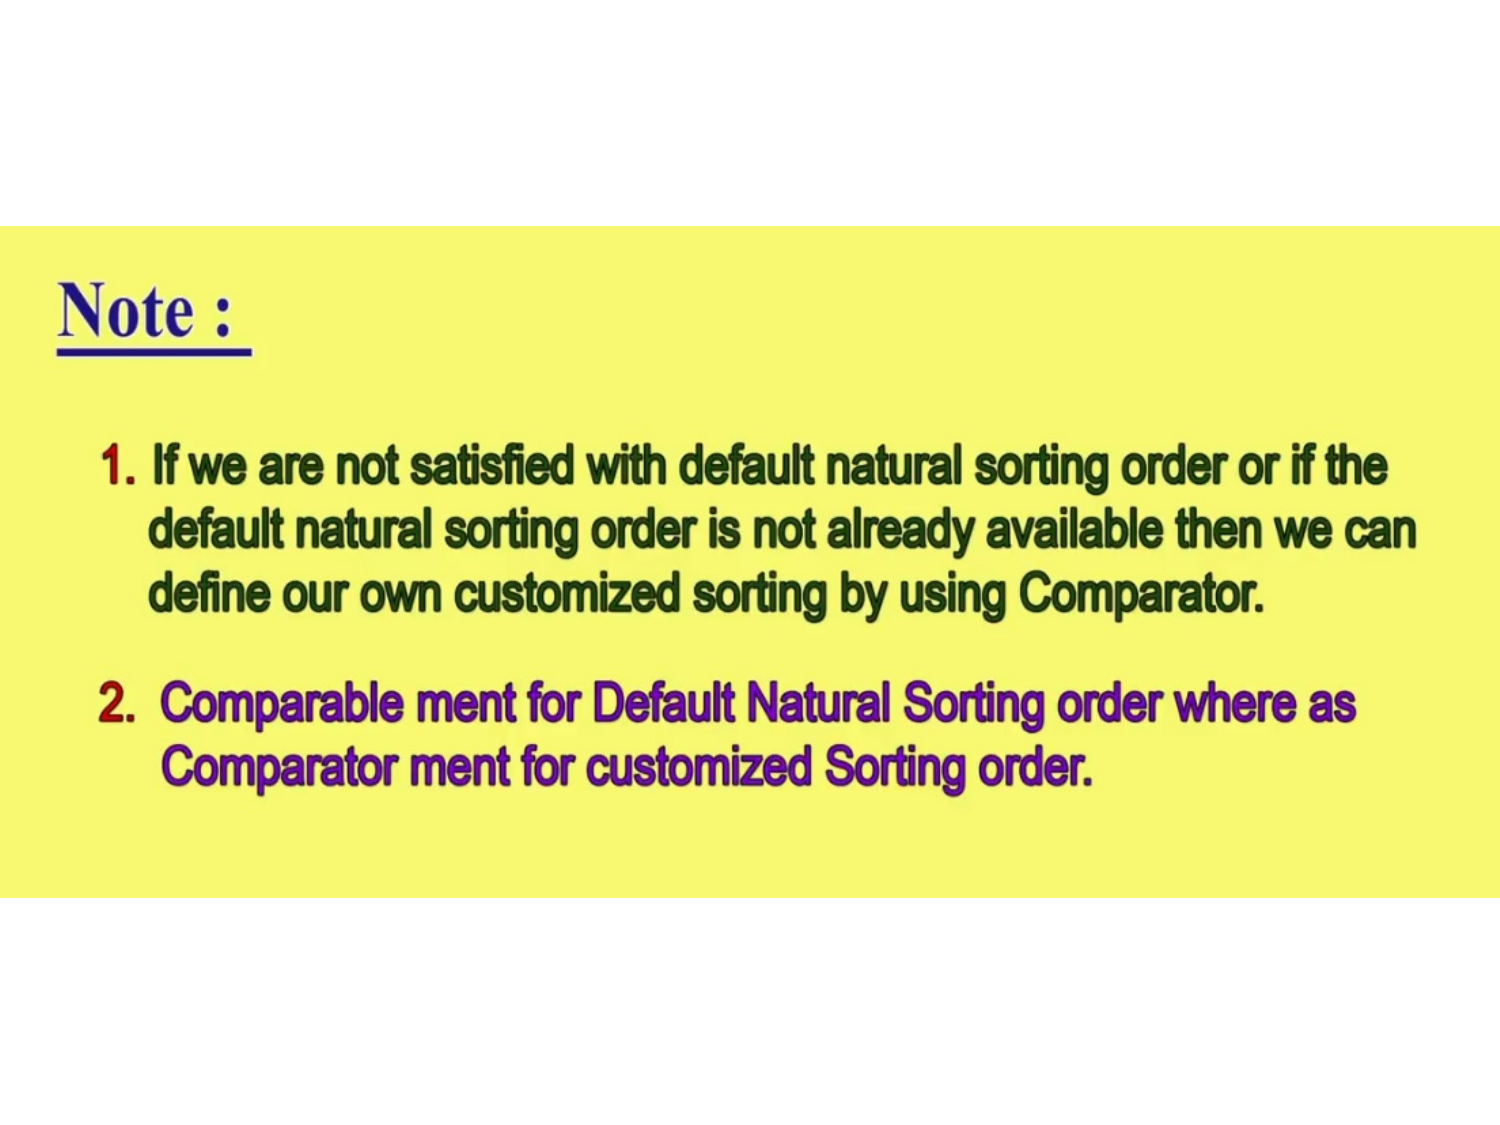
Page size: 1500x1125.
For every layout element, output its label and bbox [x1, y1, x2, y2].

picture [0, 226, 1500, 899]
